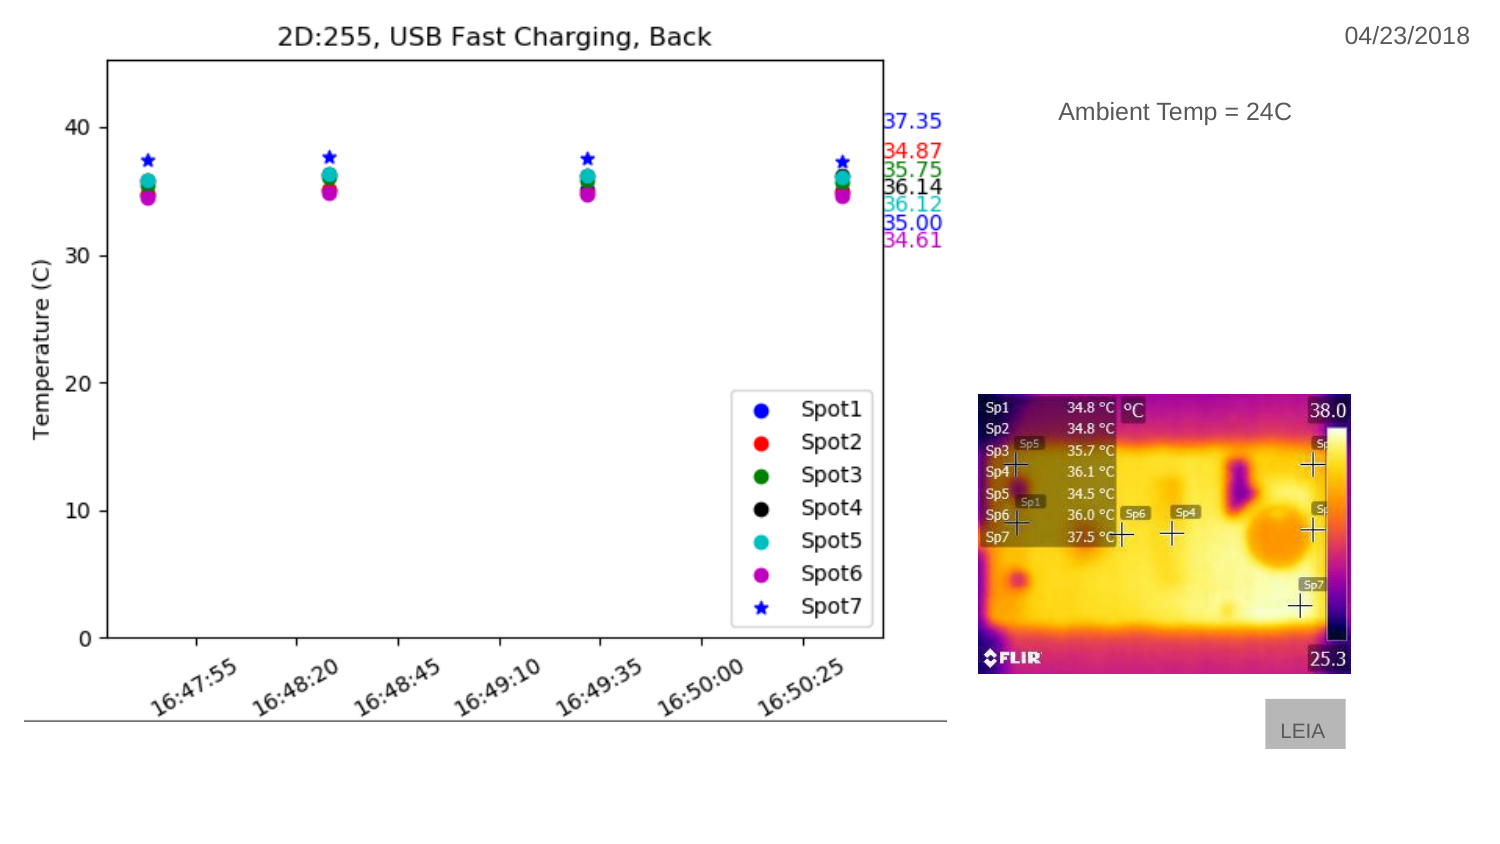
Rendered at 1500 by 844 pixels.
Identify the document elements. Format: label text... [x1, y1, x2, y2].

picture [24, 24, 947, 722]
list LEIA [1265, 698, 1346, 749]
list Ambient Temp = 24C [1043, 76, 1464, 370]
picture [977, 394, 1351, 675]
list 04/23/2018 [1329, 0, 1500, 60]
